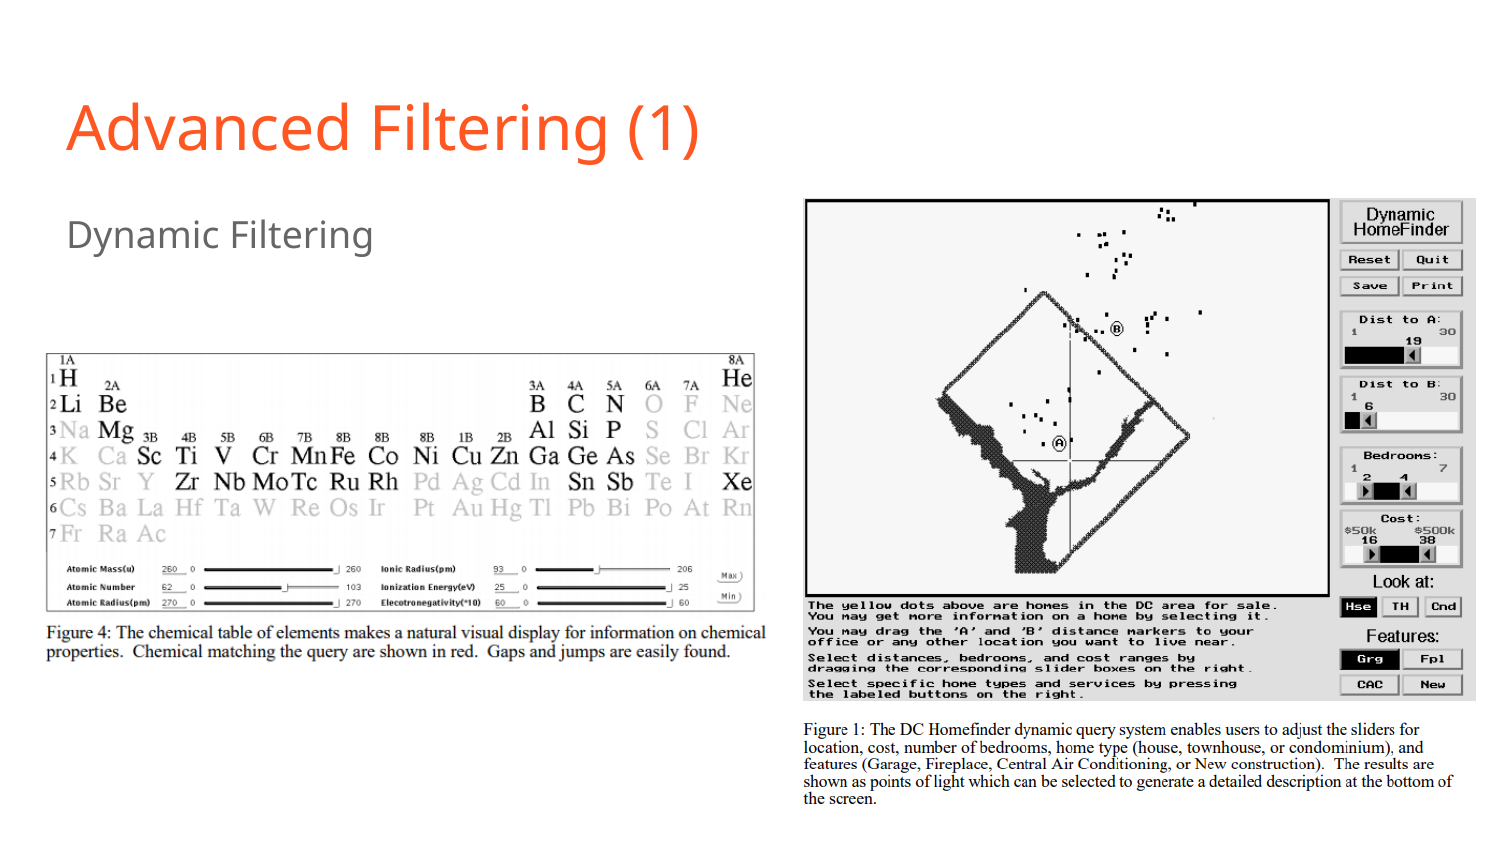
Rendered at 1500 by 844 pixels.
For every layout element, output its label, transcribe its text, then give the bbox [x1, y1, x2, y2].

picture [26, 330, 775, 675]
title Advanced Filtering (1) [51, 72, 1449, 167]
list Dynamic Filtering [51, 189, 750, 265]
picture [796, 188, 1484, 816]
